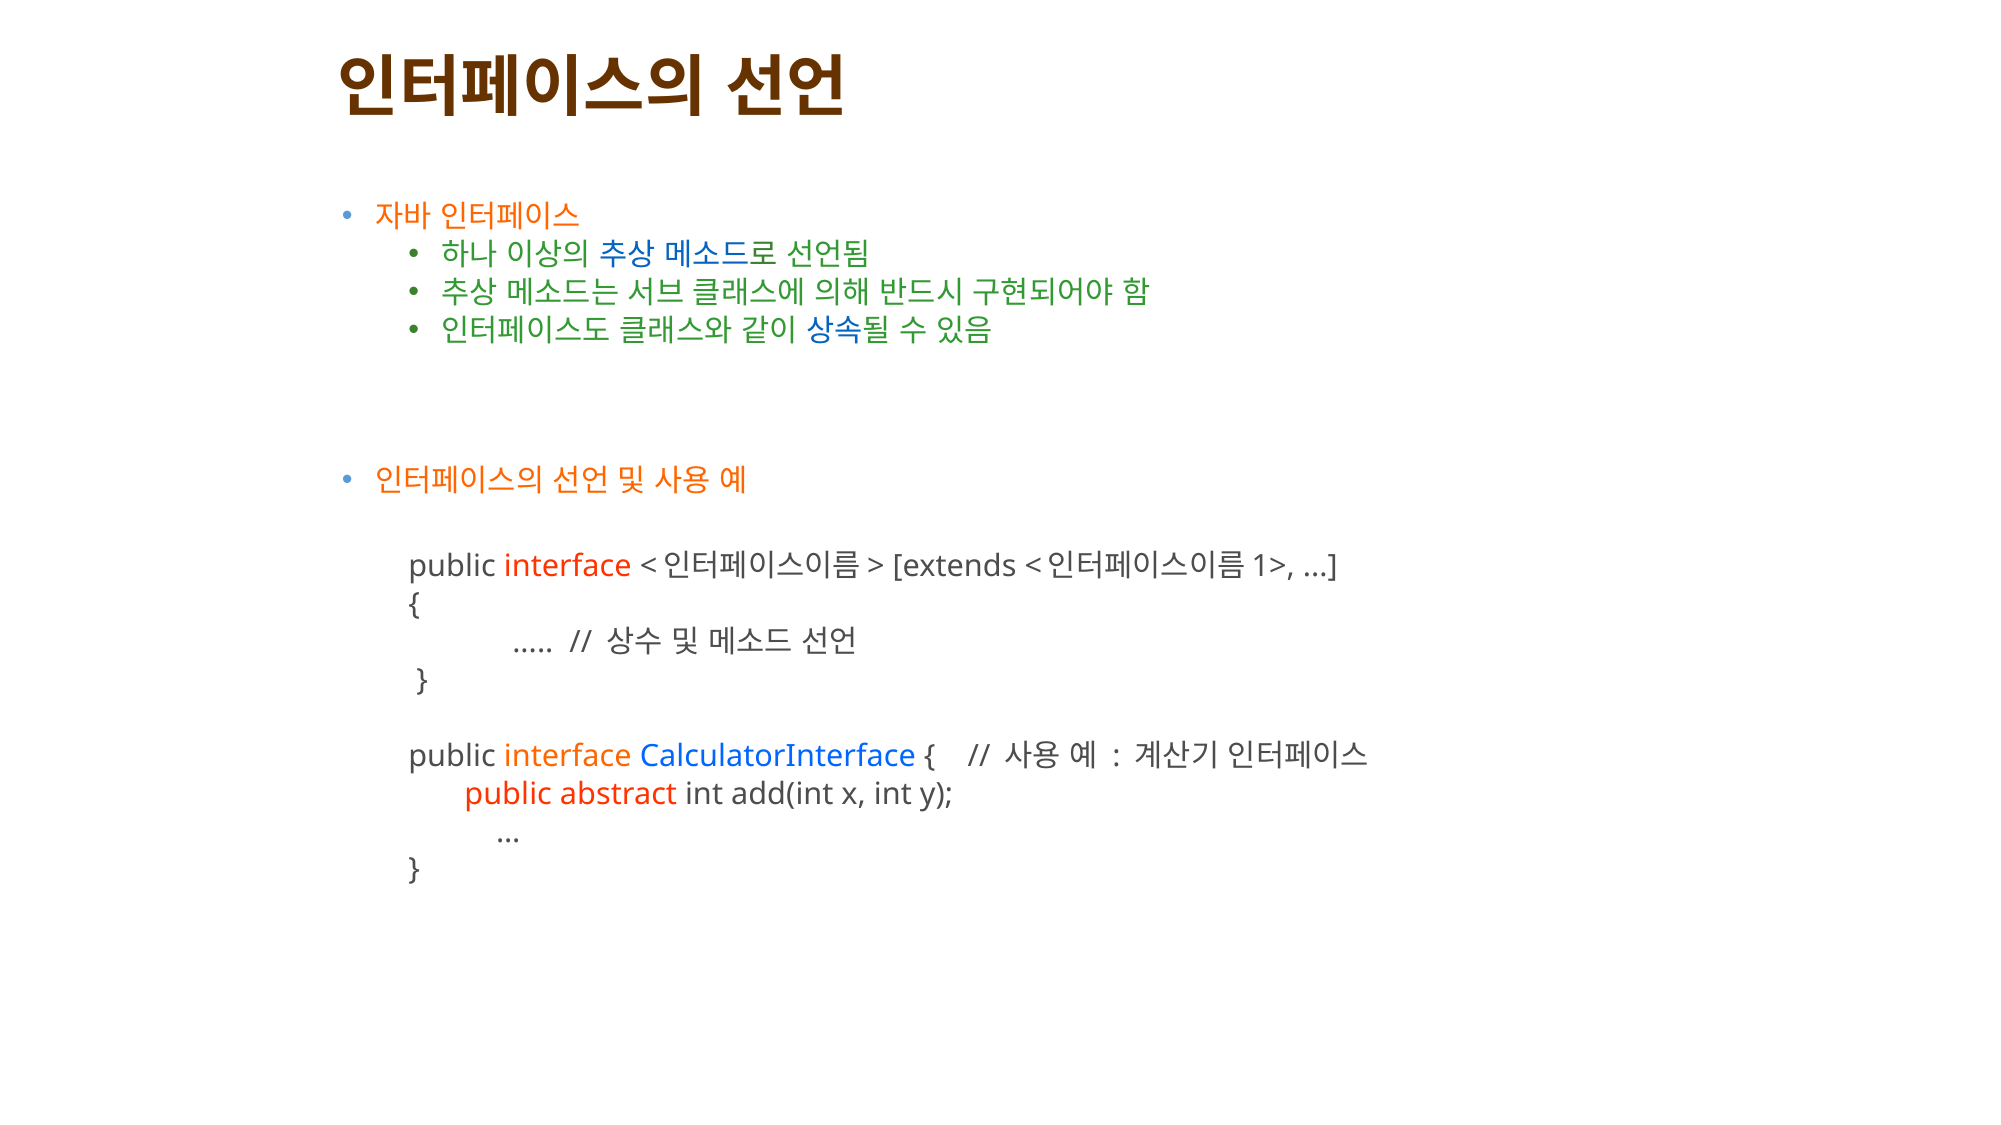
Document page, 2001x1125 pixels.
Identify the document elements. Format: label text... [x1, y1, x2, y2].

title 인터페이스의 선언 [322, 45, 1598, 146]
list 자바 인터페이스 하나 이상의 추상 메소드로 선언됨 추상 메소드는 서브 클래스에 의해 반드시 구현되어야 함 인터페이스도 클래스와 같이 상속될 수 있음 인터페이스의 선언 및 사용 예 public interface <인터페이스이름> [extends <인터페이스이름1>, ...] { ..... // 상수 및 메소드 선언 } public interface CalculatorInterface { // 사용 예 : 계산기 인터페이스 public abstract int add(int x, int y); … } [326, 196, 1750, 898]
